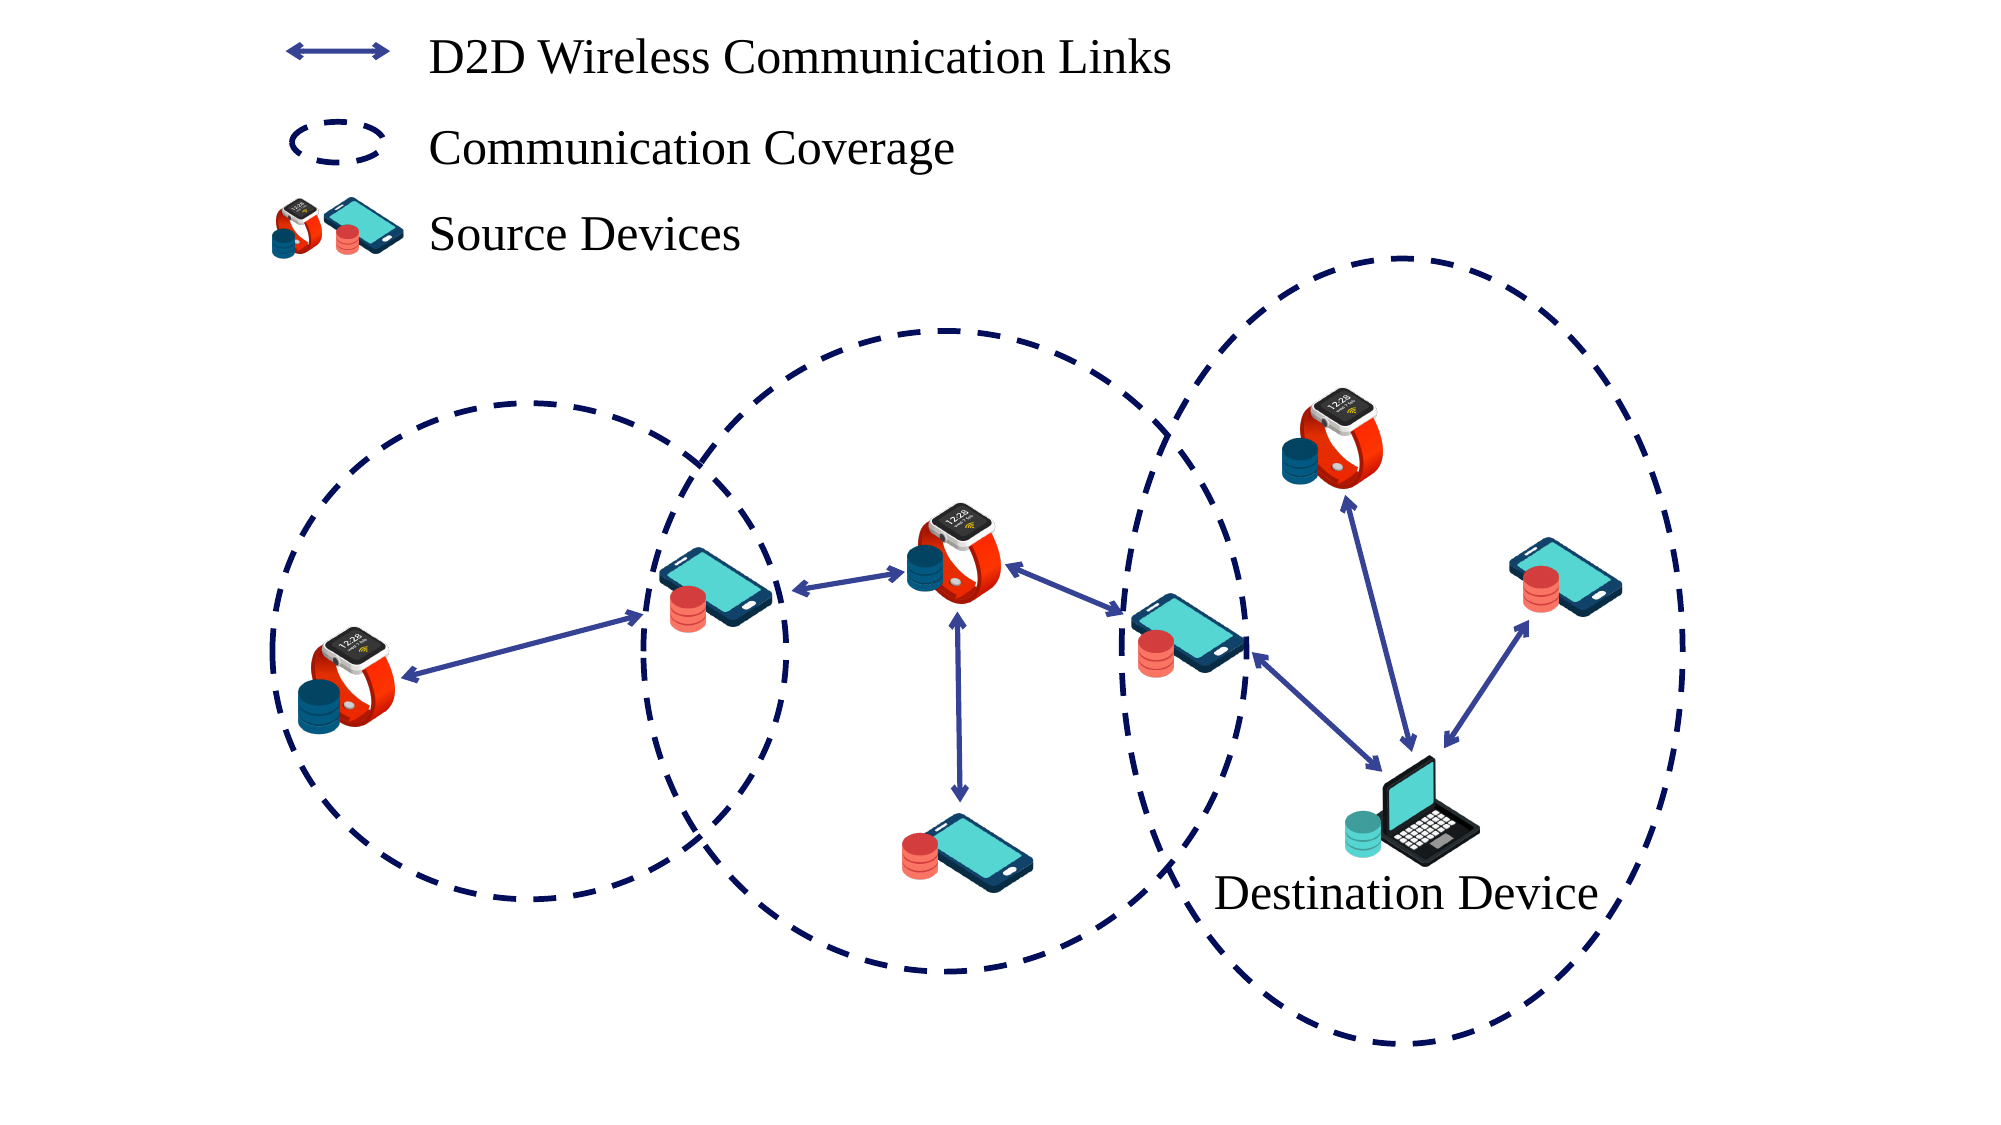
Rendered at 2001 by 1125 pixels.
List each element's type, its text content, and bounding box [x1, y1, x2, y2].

text_box [643, 329, 1167, 973]
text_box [957, 611, 961, 803]
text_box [272, 197, 404, 259]
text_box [1443, 619, 1529, 749]
text_box D2D Wireless Communication Links [414, 15, 1428, 91]
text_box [1004, 564, 1124, 615]
text_box [271, 402, 700, 901]
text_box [400, 614, 644, 679]
text_box Communication Coverage [414, 106, 1428, 182]
picture [1130, 593, 1245, 678]
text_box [1251, 651, 1383, 772]
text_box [298, 626, 395, 735]
picture [902, 813, 1034, 893]
picture [1345, 755, 1480, 867]
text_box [1345, 494, 1412, 752]
text_box [1201, 927, 1602, 1046]
text_box Destination Device [1199, 851, 1728, 927]
text_box Source Devices [414, 192, 800, 268]
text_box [791, 571, 905, 591]
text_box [1508, 537, 1623, 617]
text_box [290, 120, 385, 164]
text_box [1282, 387, 1383, 489]
text_box [1120, 257, 1684, 924]
picture [907, 502, 1001, 604]
picture [658, 547, 773, 633]
